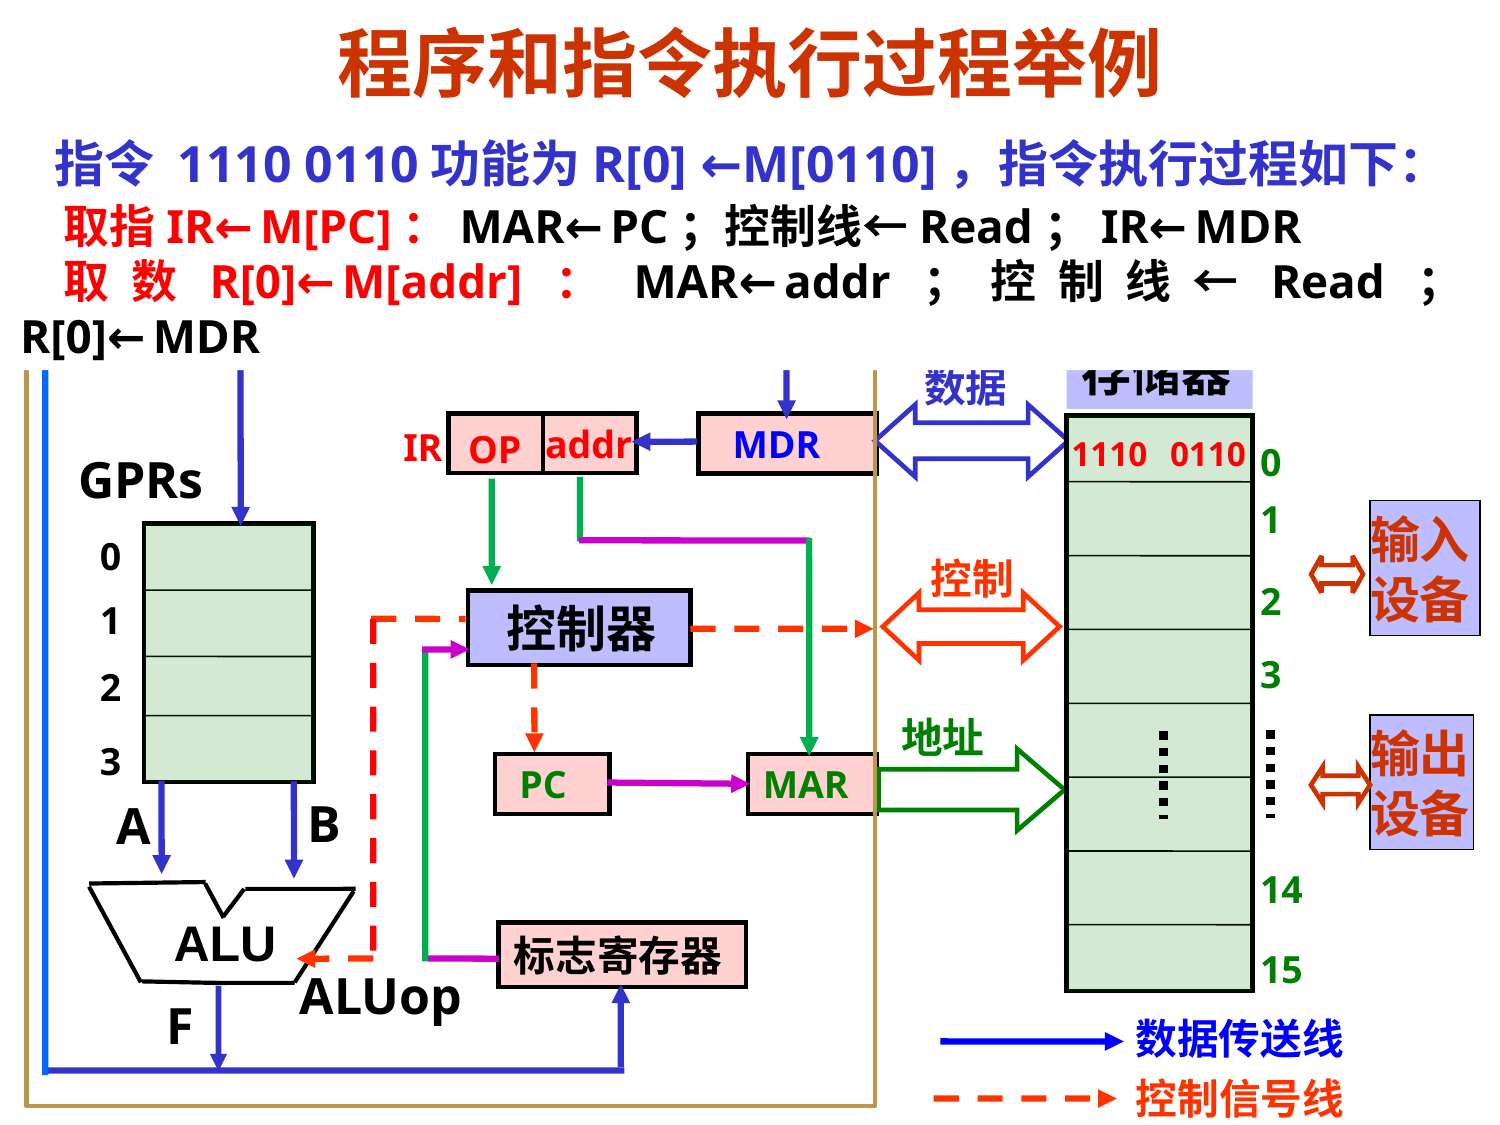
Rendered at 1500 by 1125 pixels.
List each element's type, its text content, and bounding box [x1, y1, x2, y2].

text_box ALUop [285, 957, 493, 1033]
text_box F [152, 999, 254, 1062]
text_box 程序和指令执行过程举例 [74, 8, 1425, 101]
text_box [24, 371, 877, 1108]
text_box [878, 704, 1061, 831]
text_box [143, 523, 315, 783]
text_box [1310, 500, 1481, 638]
text_box [940, 1035, 1120, 1048]
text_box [874, 353, 1061, 477]
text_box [1310, 714, 1474, 852]
text_box 数据传送线 [1120, 1005, 1400, 1071]
text_box [528, 739, 541, 753]
text_box 指令 1110 0110功能为R[0] ←M[0110]，指令执行过程如下： [39, 124, 1481, 190]
text_box 取指IR←M[PC]：MAR←PC；控制线←Read；IR←MDR 取数R[0]←M[addr]：MAR←addr；控制线←Read；R[0]←MDR [5, 190, 1489, 371]
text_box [106, 873, 338, 992]
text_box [882, 544, 1060, 661]
text_box 控制信号线 [1120, 1071, 1400, 1125]
text_box A [101, 787, 203, 863]
text_box [1100, 1092, 1117, 1105]
text_box B [292, 785, 395, 861]
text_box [1066, 333, 1326, 1000]
